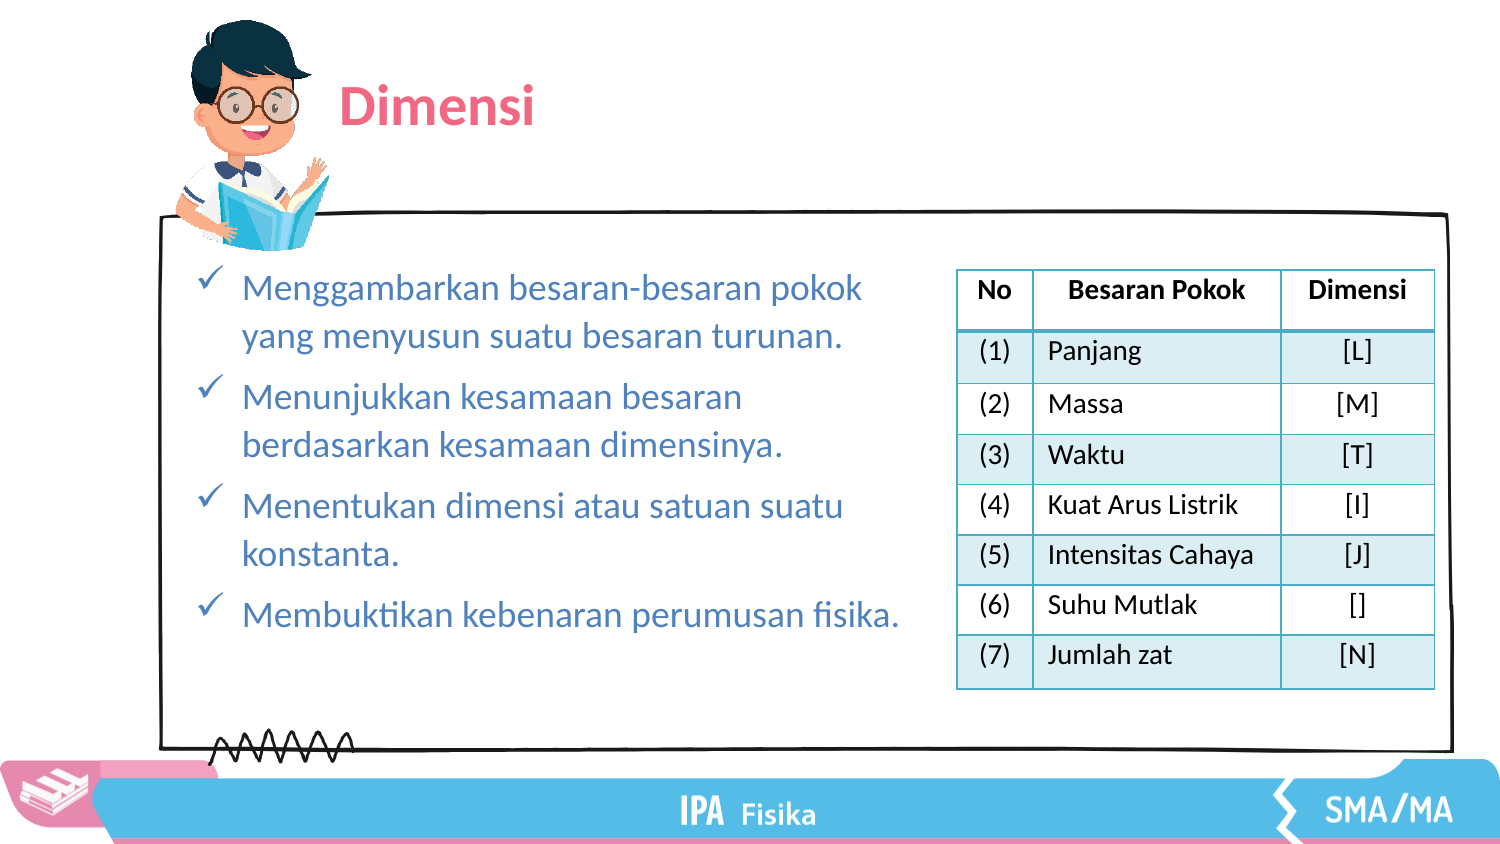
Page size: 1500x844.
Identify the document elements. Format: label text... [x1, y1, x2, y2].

text_box Dimensi [335, 53, 1168, 145]
picture [175, 19, 330, 253]
picture [0, 759, 1500, 844]
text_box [144, 197, 1467, 777]
